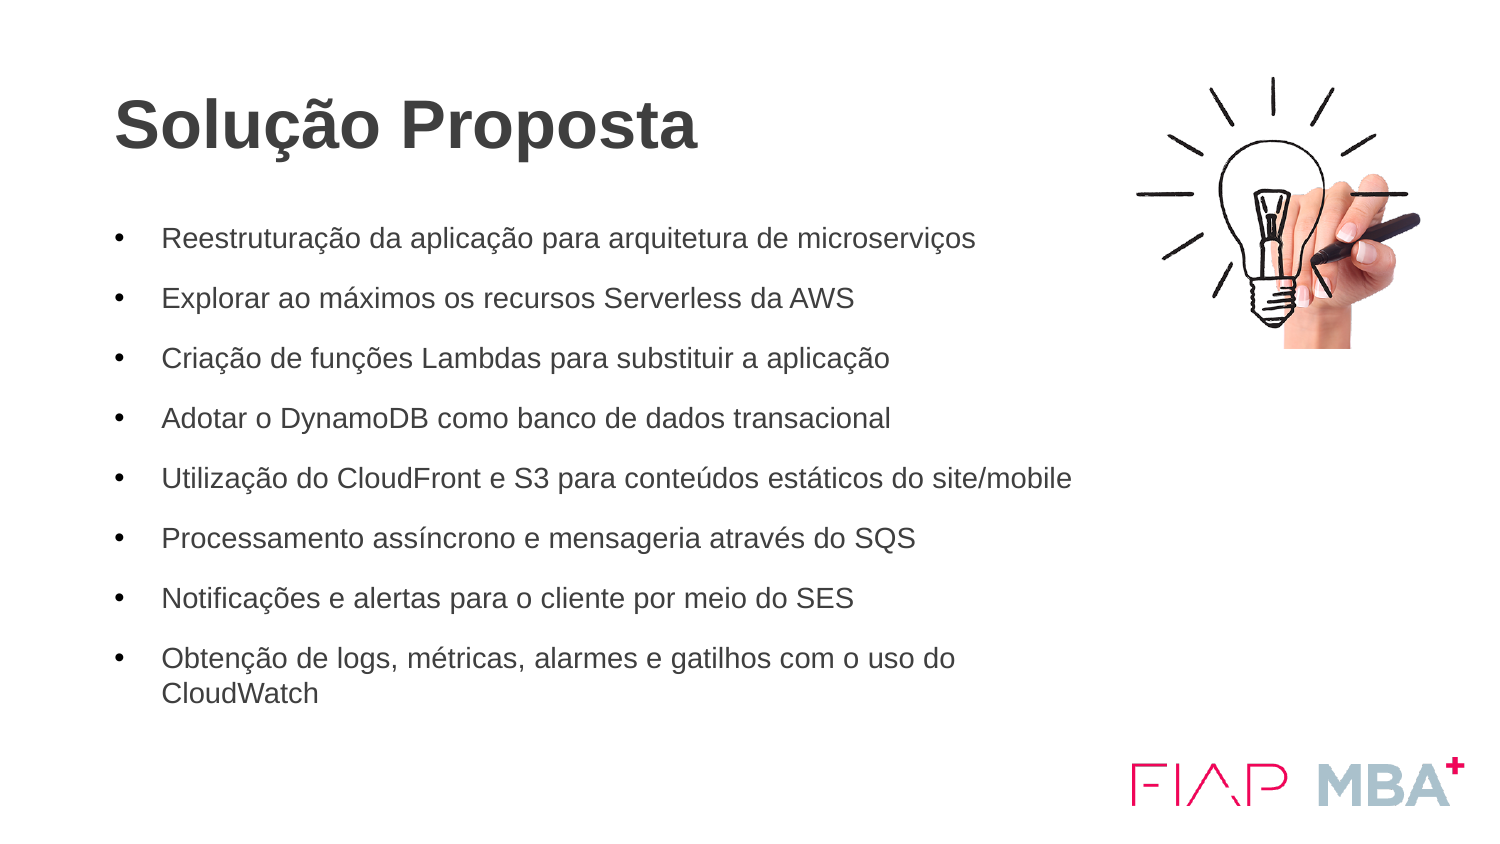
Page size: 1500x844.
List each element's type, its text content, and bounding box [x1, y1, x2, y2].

title Solução Proposta [103, 44, 1397, 208]
list Reestruturação da aplicação para arquitetura de microserviços Explorar ao máximos os recursos Serverless da AWS Criação de funções Lambdas para substituir a aplicação Adotar o DynamoDB como banco de dados transacional Utilização do CloudFront e S3 para conteúdos estáticos do site/mobile Processamento assíncrono e mensageria através do SQS Notificações e alertas para o cliente por meio do SES Obtenção de logs, métricas, alarmes e gatilhos com o uso do CloudWatch [103, 213, 1129, 749]
picture [1128, 754, 1467, 809]
picture [1128, 67, 1441, 349]
